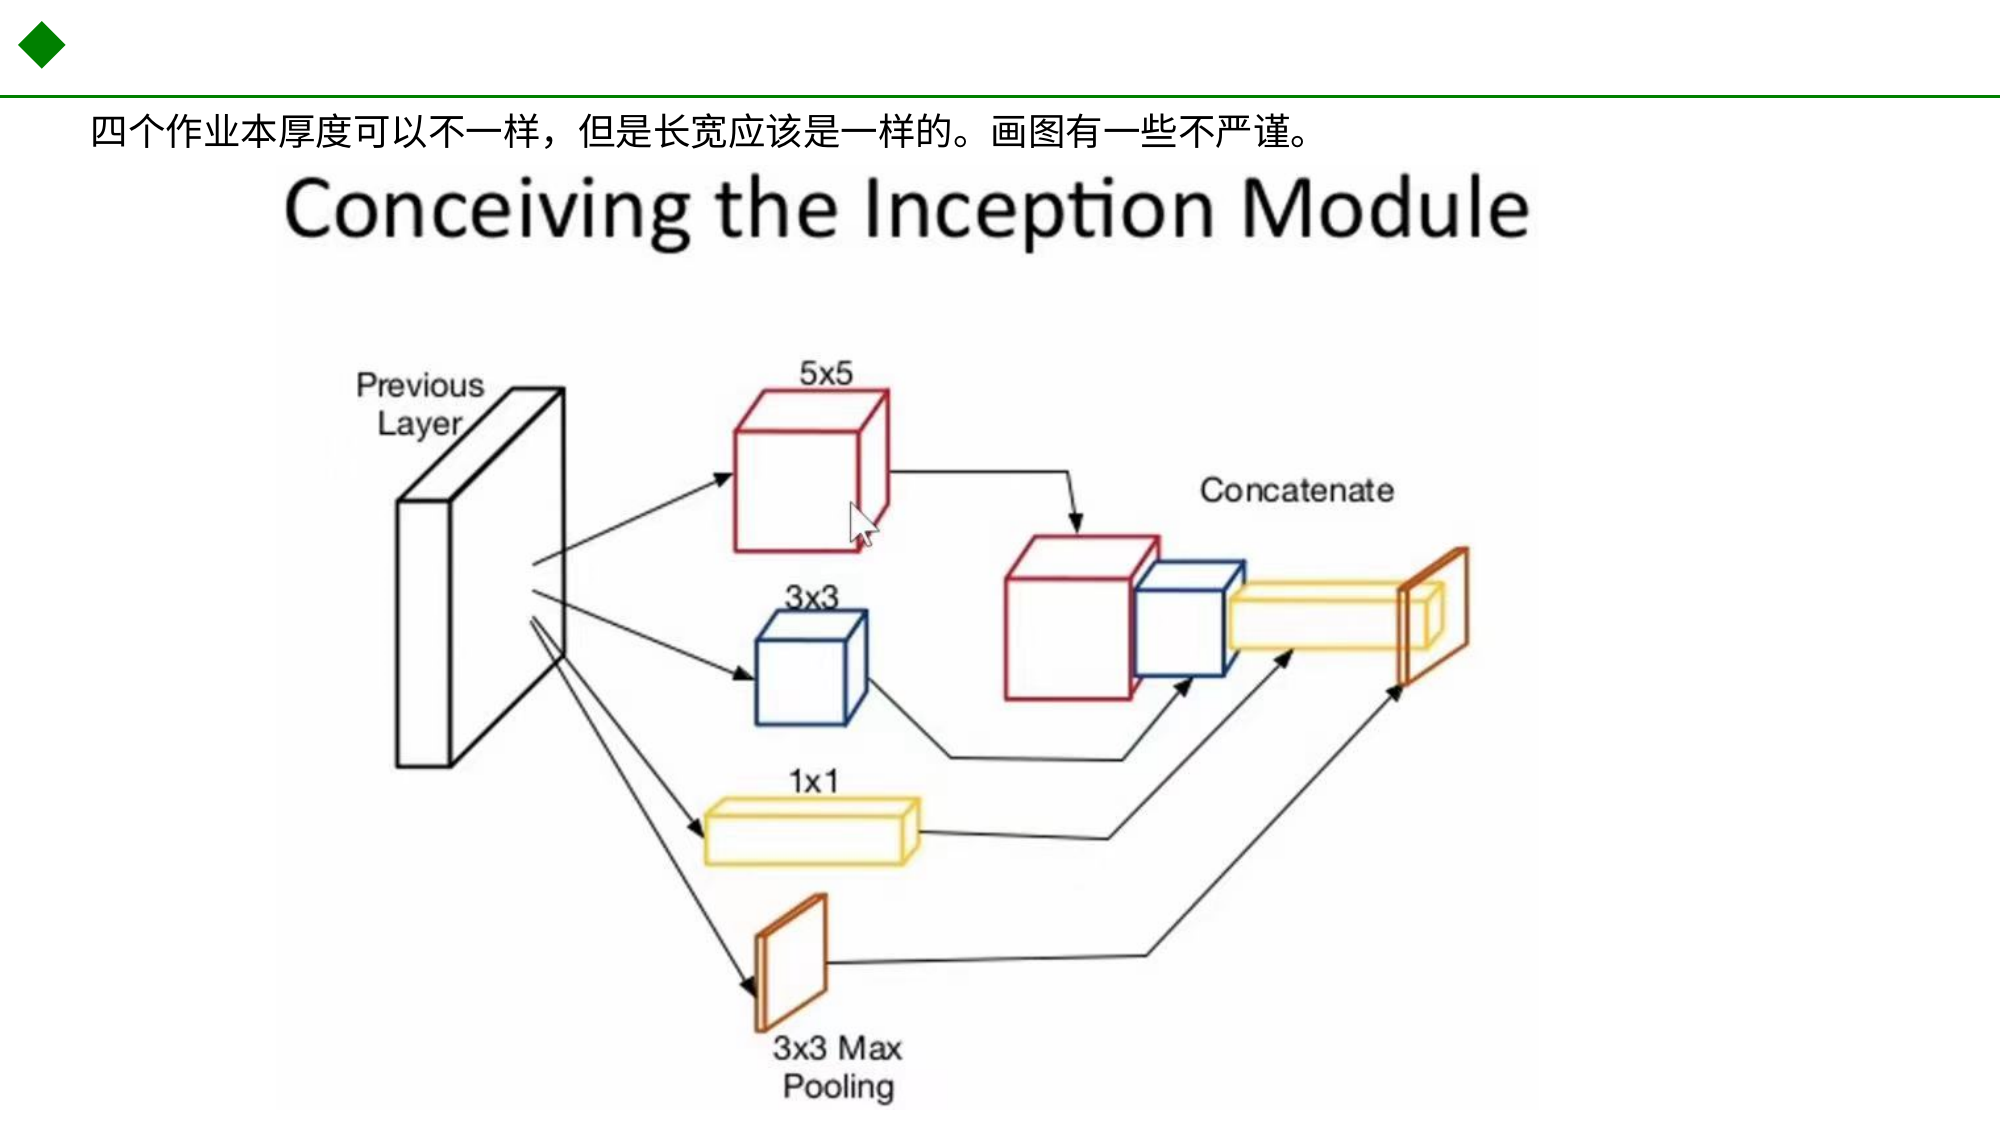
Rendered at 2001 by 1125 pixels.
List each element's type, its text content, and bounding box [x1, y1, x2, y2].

picture [276, 165, 1539, 1110]
text_box 四个作业本厚度可以不一样，但是长宽应该是一样的。画图有一些不严谨。 [76, 100, 1344, 161]
